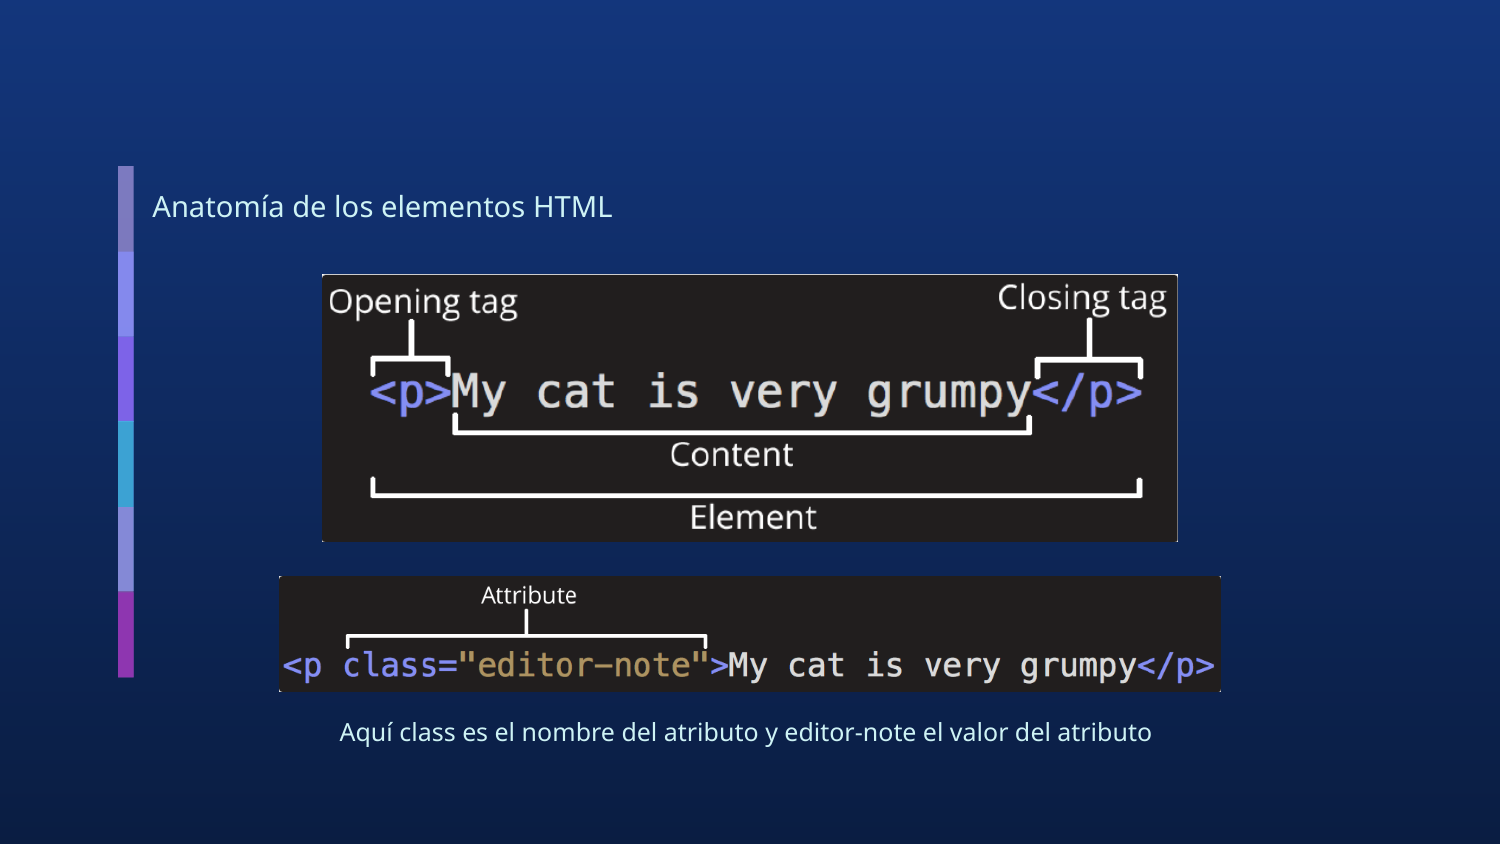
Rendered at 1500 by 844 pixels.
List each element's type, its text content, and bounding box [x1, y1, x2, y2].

text_box Aquí class es el nombre del atributo y editor-note el valor del atributo [269, 701, 1231, 752]
picture [279, 576, 1221, 692]
list Anatomía de los elementos HTML [137, 173, 1099, 240]
picture [322, 274, 1178, 542]
